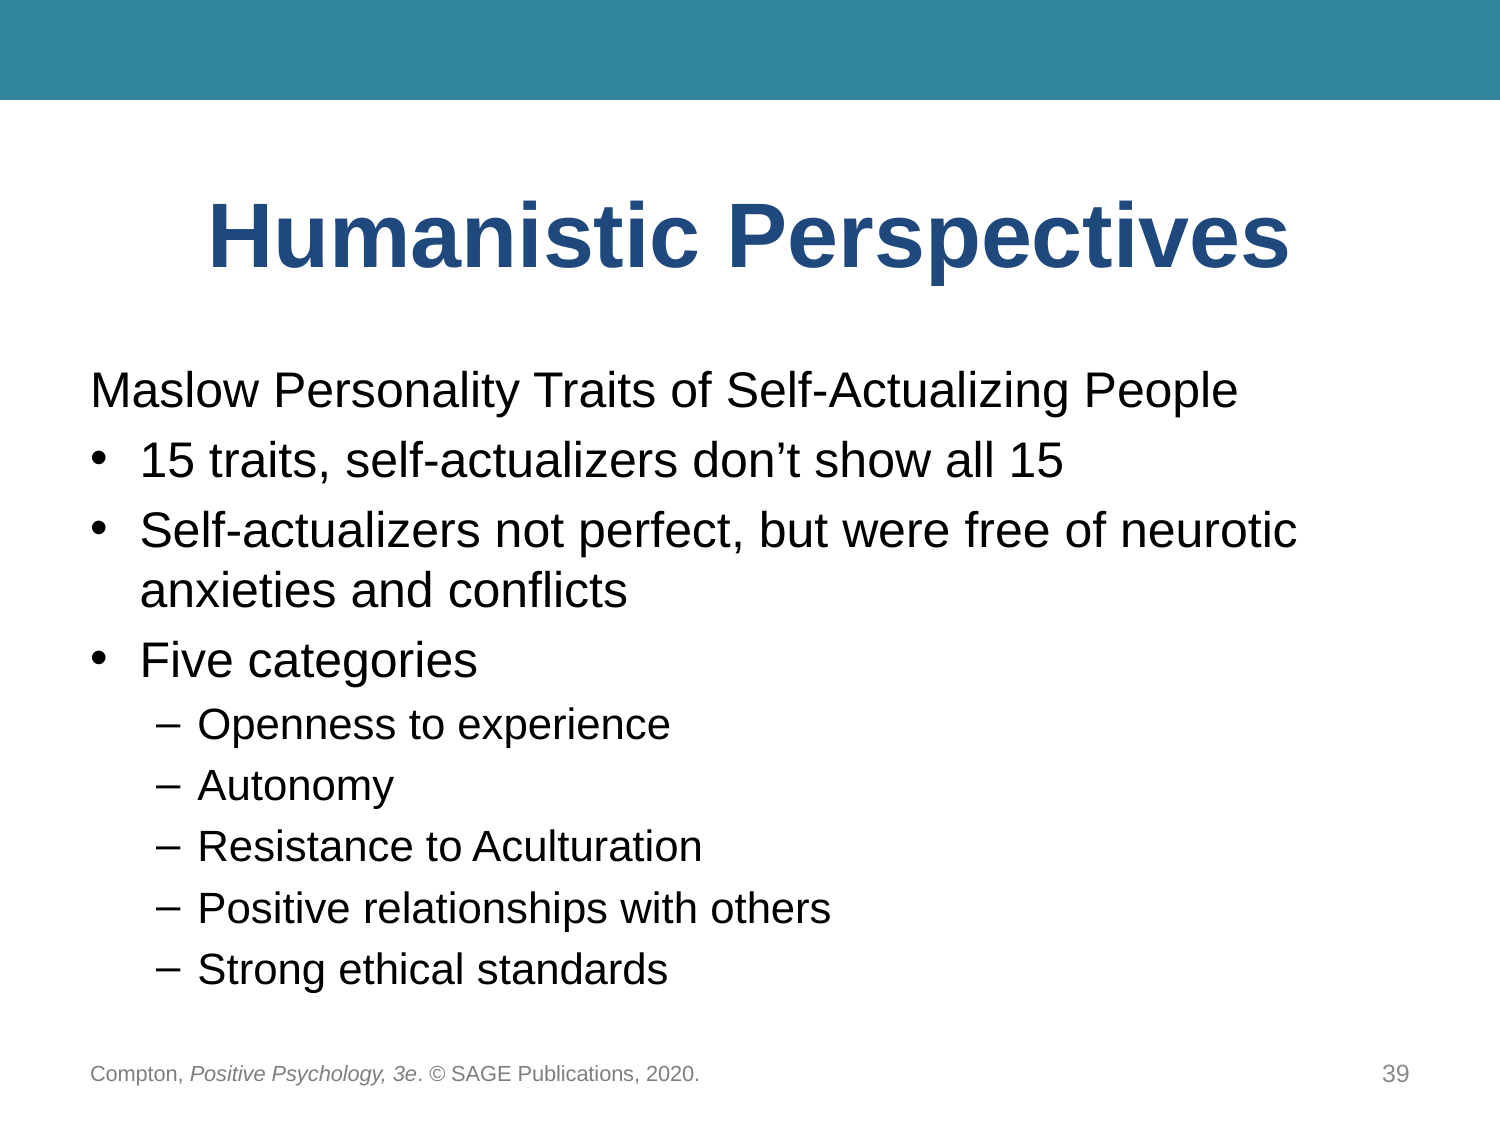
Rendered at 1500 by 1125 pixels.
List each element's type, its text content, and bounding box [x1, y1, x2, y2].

list Maslow Personality Traits of Self-Actualizing People 15 traits, self-actualizers don’t show all 15 Self-actualizers not perfect, but were free of neurotic anxieties and conflicts Five categories Openness to experience Autonomy Resistance to Aculturation Positive relationships with others Strong ethical standards [75, 350, 1425, 1005]
footer Compton, Positive Psychology, 3e. © SAGE Publications, 2020. [75, 1042, 1313, 1103]
title Humanistic Perspectives [75, 137, 1425, 325]
slide_number 39 [1350, 1042, 1425, 1103]
